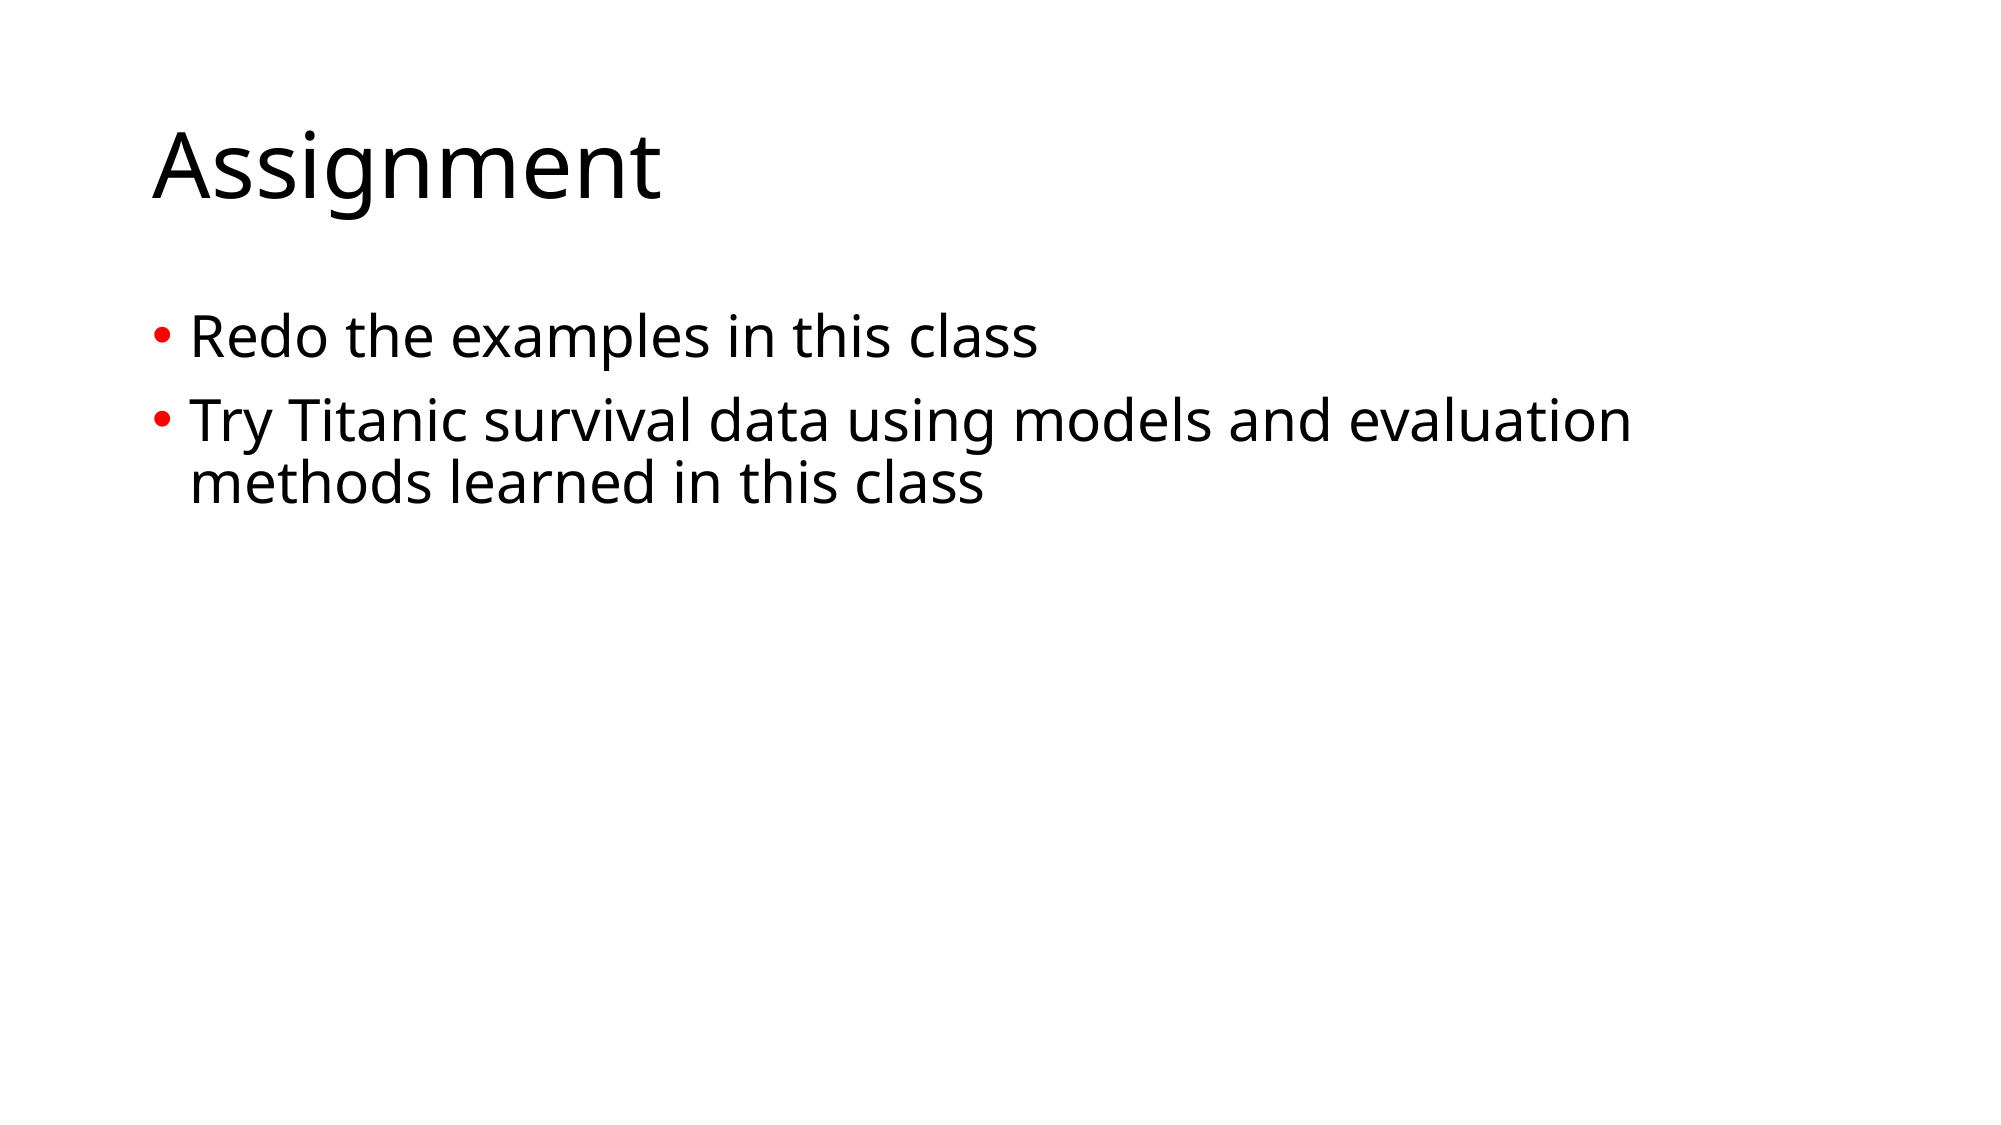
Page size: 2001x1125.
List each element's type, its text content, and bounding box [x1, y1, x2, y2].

list Redo the examples in this class Try Titanic survival data using models and evaluation methods learned in this class [137, 299, 1863, 1014]
title Assignment [137, 59, 1863, 278]
